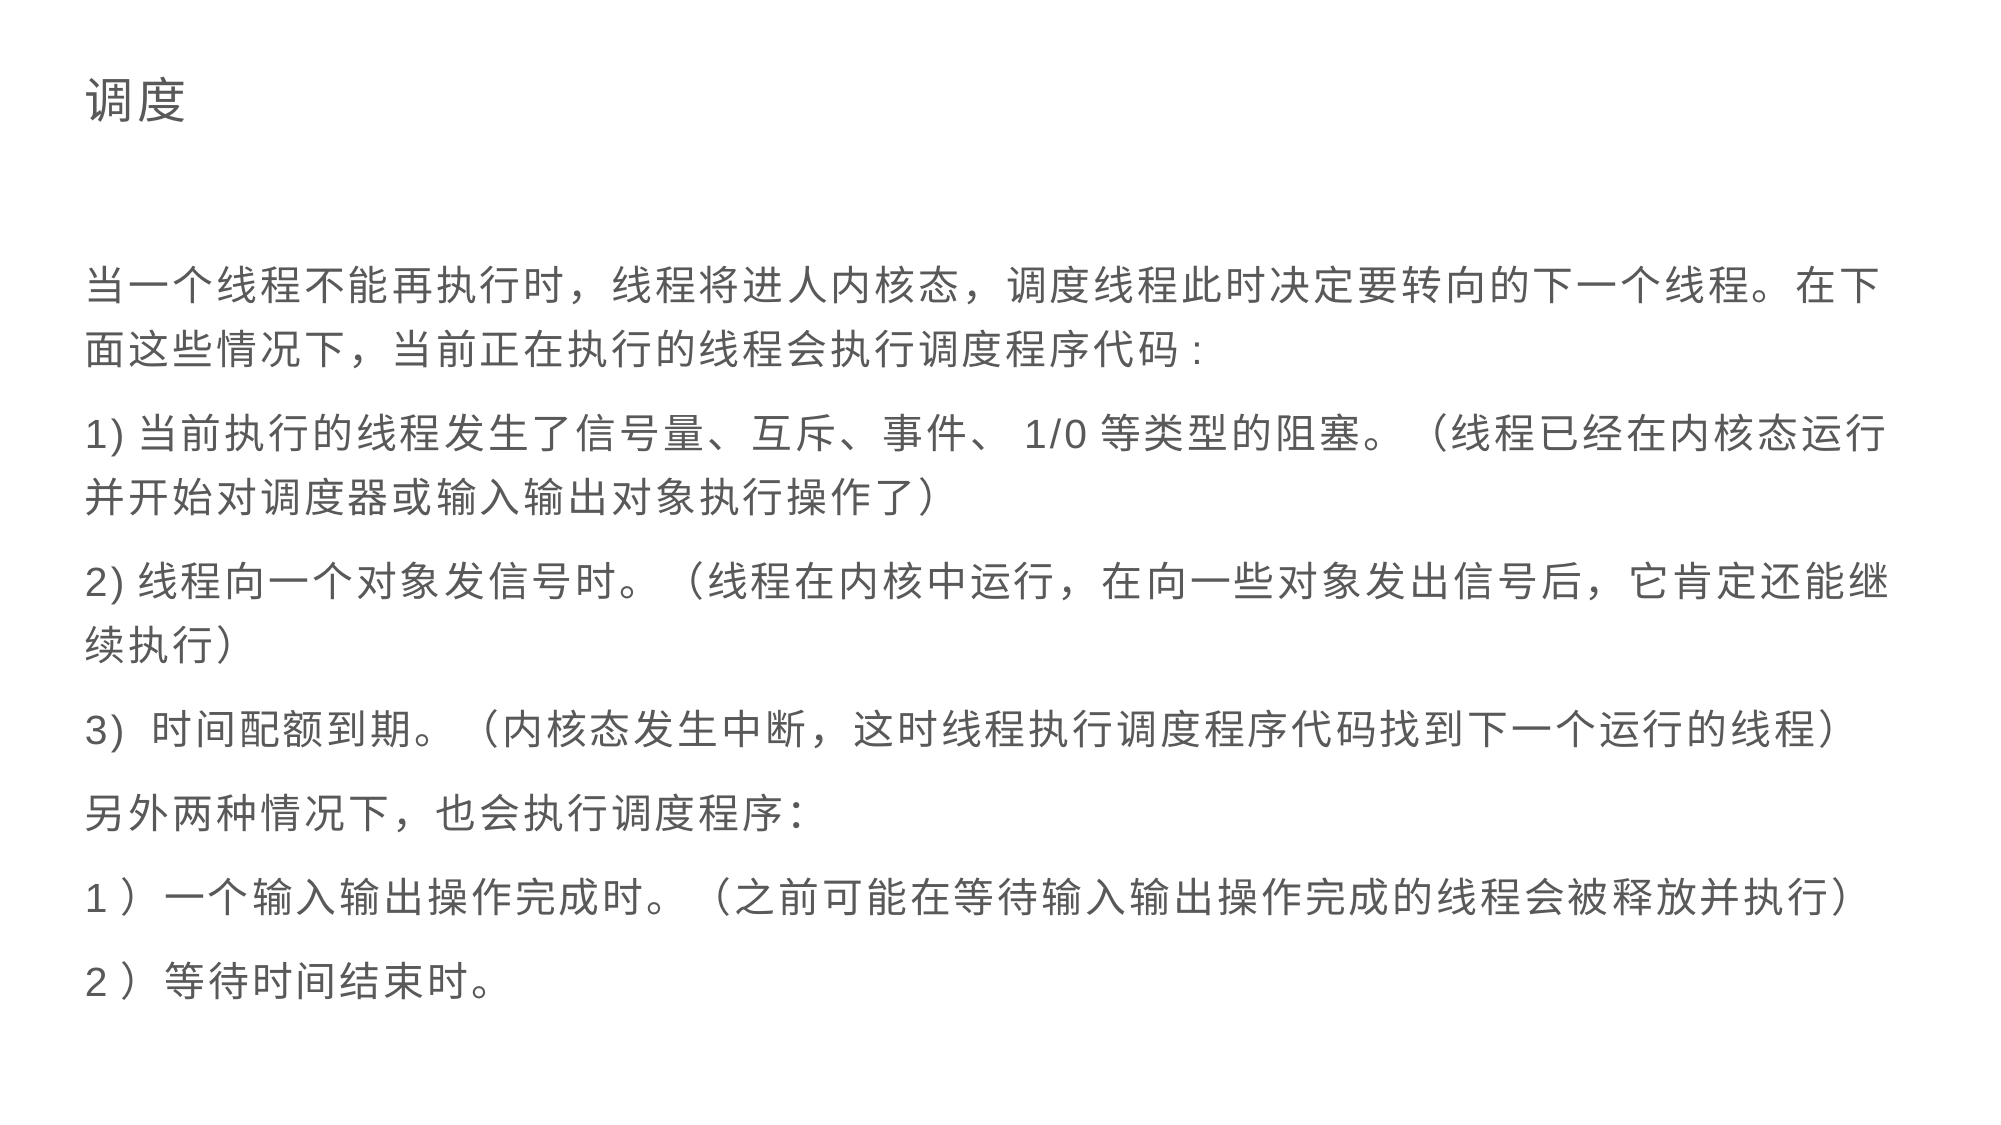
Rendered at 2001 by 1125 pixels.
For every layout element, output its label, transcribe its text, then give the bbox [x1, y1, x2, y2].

list 调度 当一个线程不能再执行时，线程将进人内核态，调度线程此时决定要转向的下一个线程。在下面这些情况下，当前正在执行的线程会执行调度程序代码: 1)当前执行的线程发生了信号量、互斥、事件、1/0等类型的阻塞。（线程已经在内核态运行并开始对调度器或输入输出对象执行操作了） 2)线程向一个对象发信号时。（线程在内核中运行，在向一些对象发出信号后，它肯定还能继续执行） 3) 时间配额到期。（内核态发生中断，这时线程执行调度程序代码找到下一个运行的线程） 另外两种情况下，也会执行调度程序： 1）一个输入输出操作完成时。（之前可能在等待输入输出操作完成的线程会被释放并执行） 2）等待时间结束时。 [70, 43, 1930, 1021]
